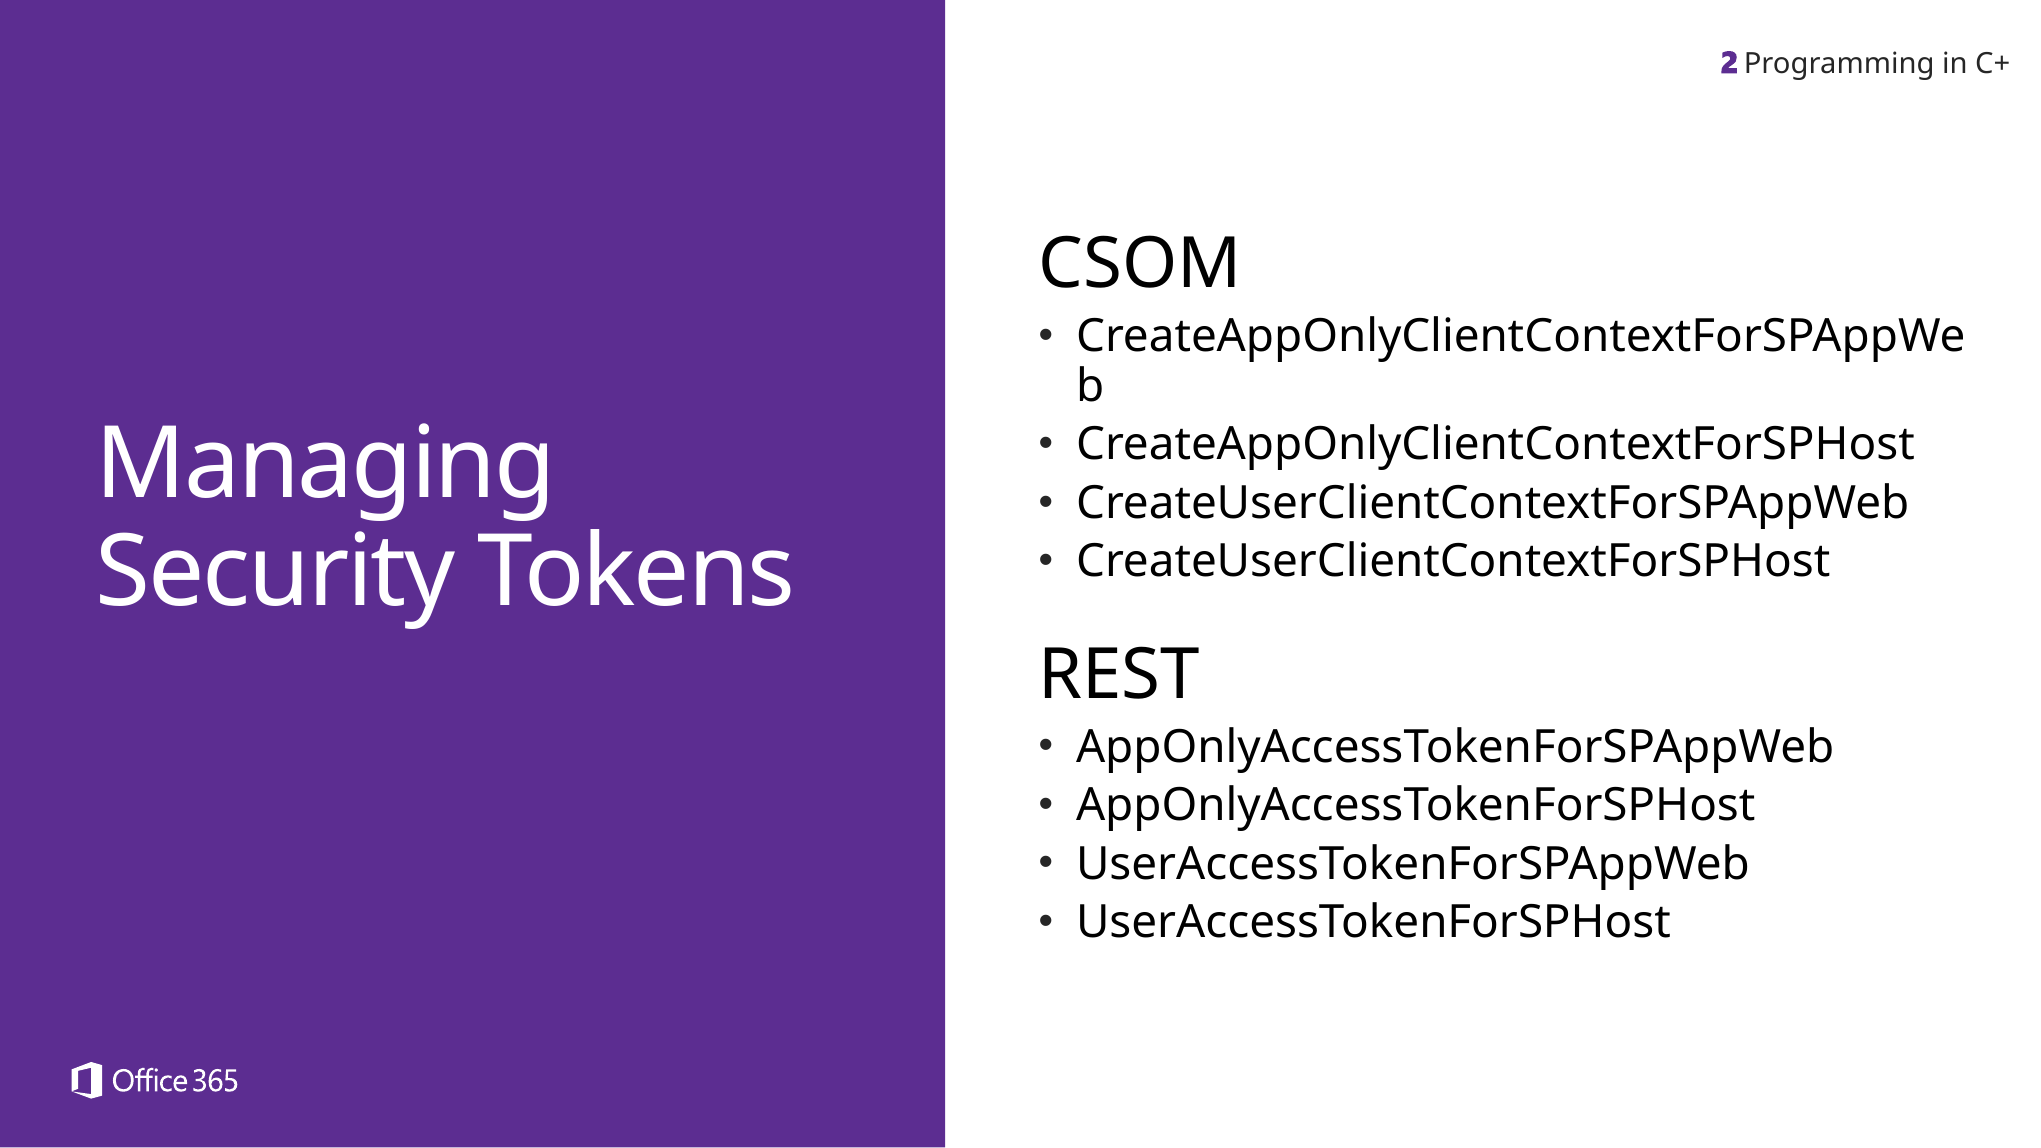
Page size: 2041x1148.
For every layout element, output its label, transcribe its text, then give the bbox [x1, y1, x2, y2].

text_box [0, 0, 946, 1148]
text_box [208, 1068, 223, 1092]
list CSOM CreateAppOnlyClientContextForSPAppWeb CreateAppOnlyClientContextForSPHost CreateUserClientContextForSPAppWeb CreateUserClientContextForSPHost REST AppOnlyAccessTokenForSPAppWeb AppOnlyAccessTokenForSPHost UserAccessTokenForSPAppWeb UserAccessTokenForSPHost [1014, 211, 1996, 936]
text_box [71, 1061, 103, 1099]
text_box [193, 1068, 207, 1092]
text_box [159, 1075, 172, 1092]
text_box [135, 1067, 158, 1092]
text_box [173, 1075, 188, 1092]
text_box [1719, 33, 2041, 81]
text_box Managing Security Tokens [71, 396, 945, 547]
text_box [112, 1068, 134, 1092]
text_box [225, 1069, 238, 1092]
